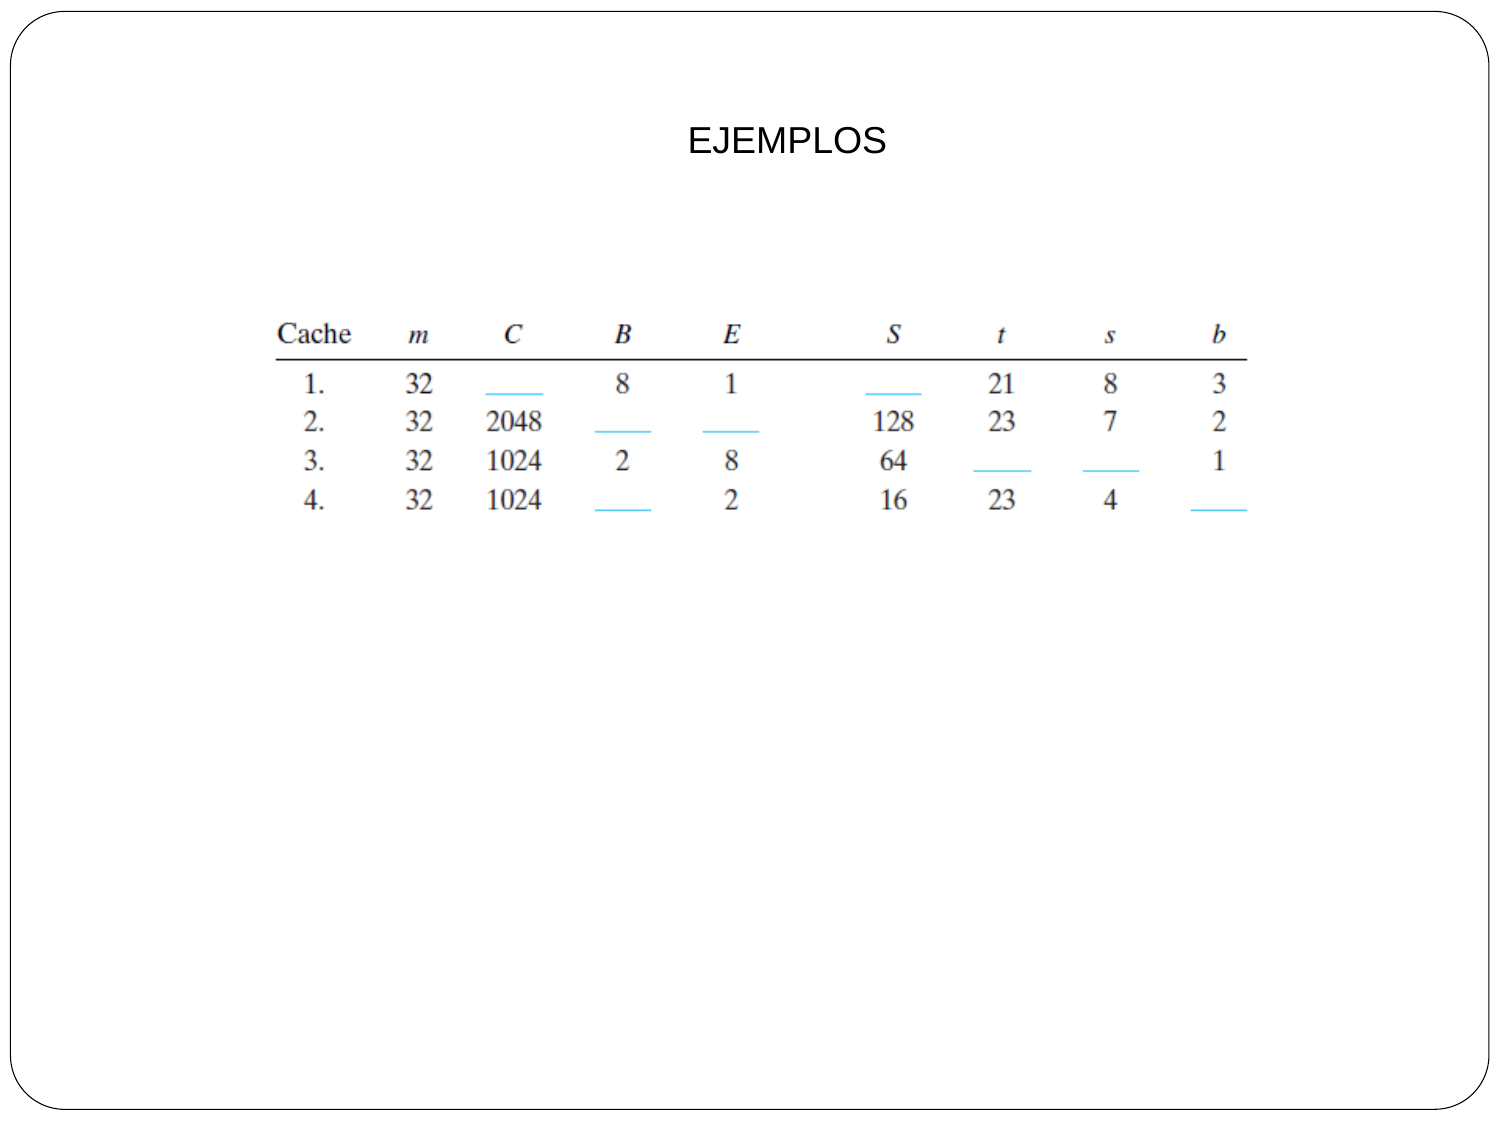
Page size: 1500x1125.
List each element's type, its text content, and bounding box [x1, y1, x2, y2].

picture [237, 287, 1299, 560]
title EJEMPLOS [150, 45, 1425, 233]
